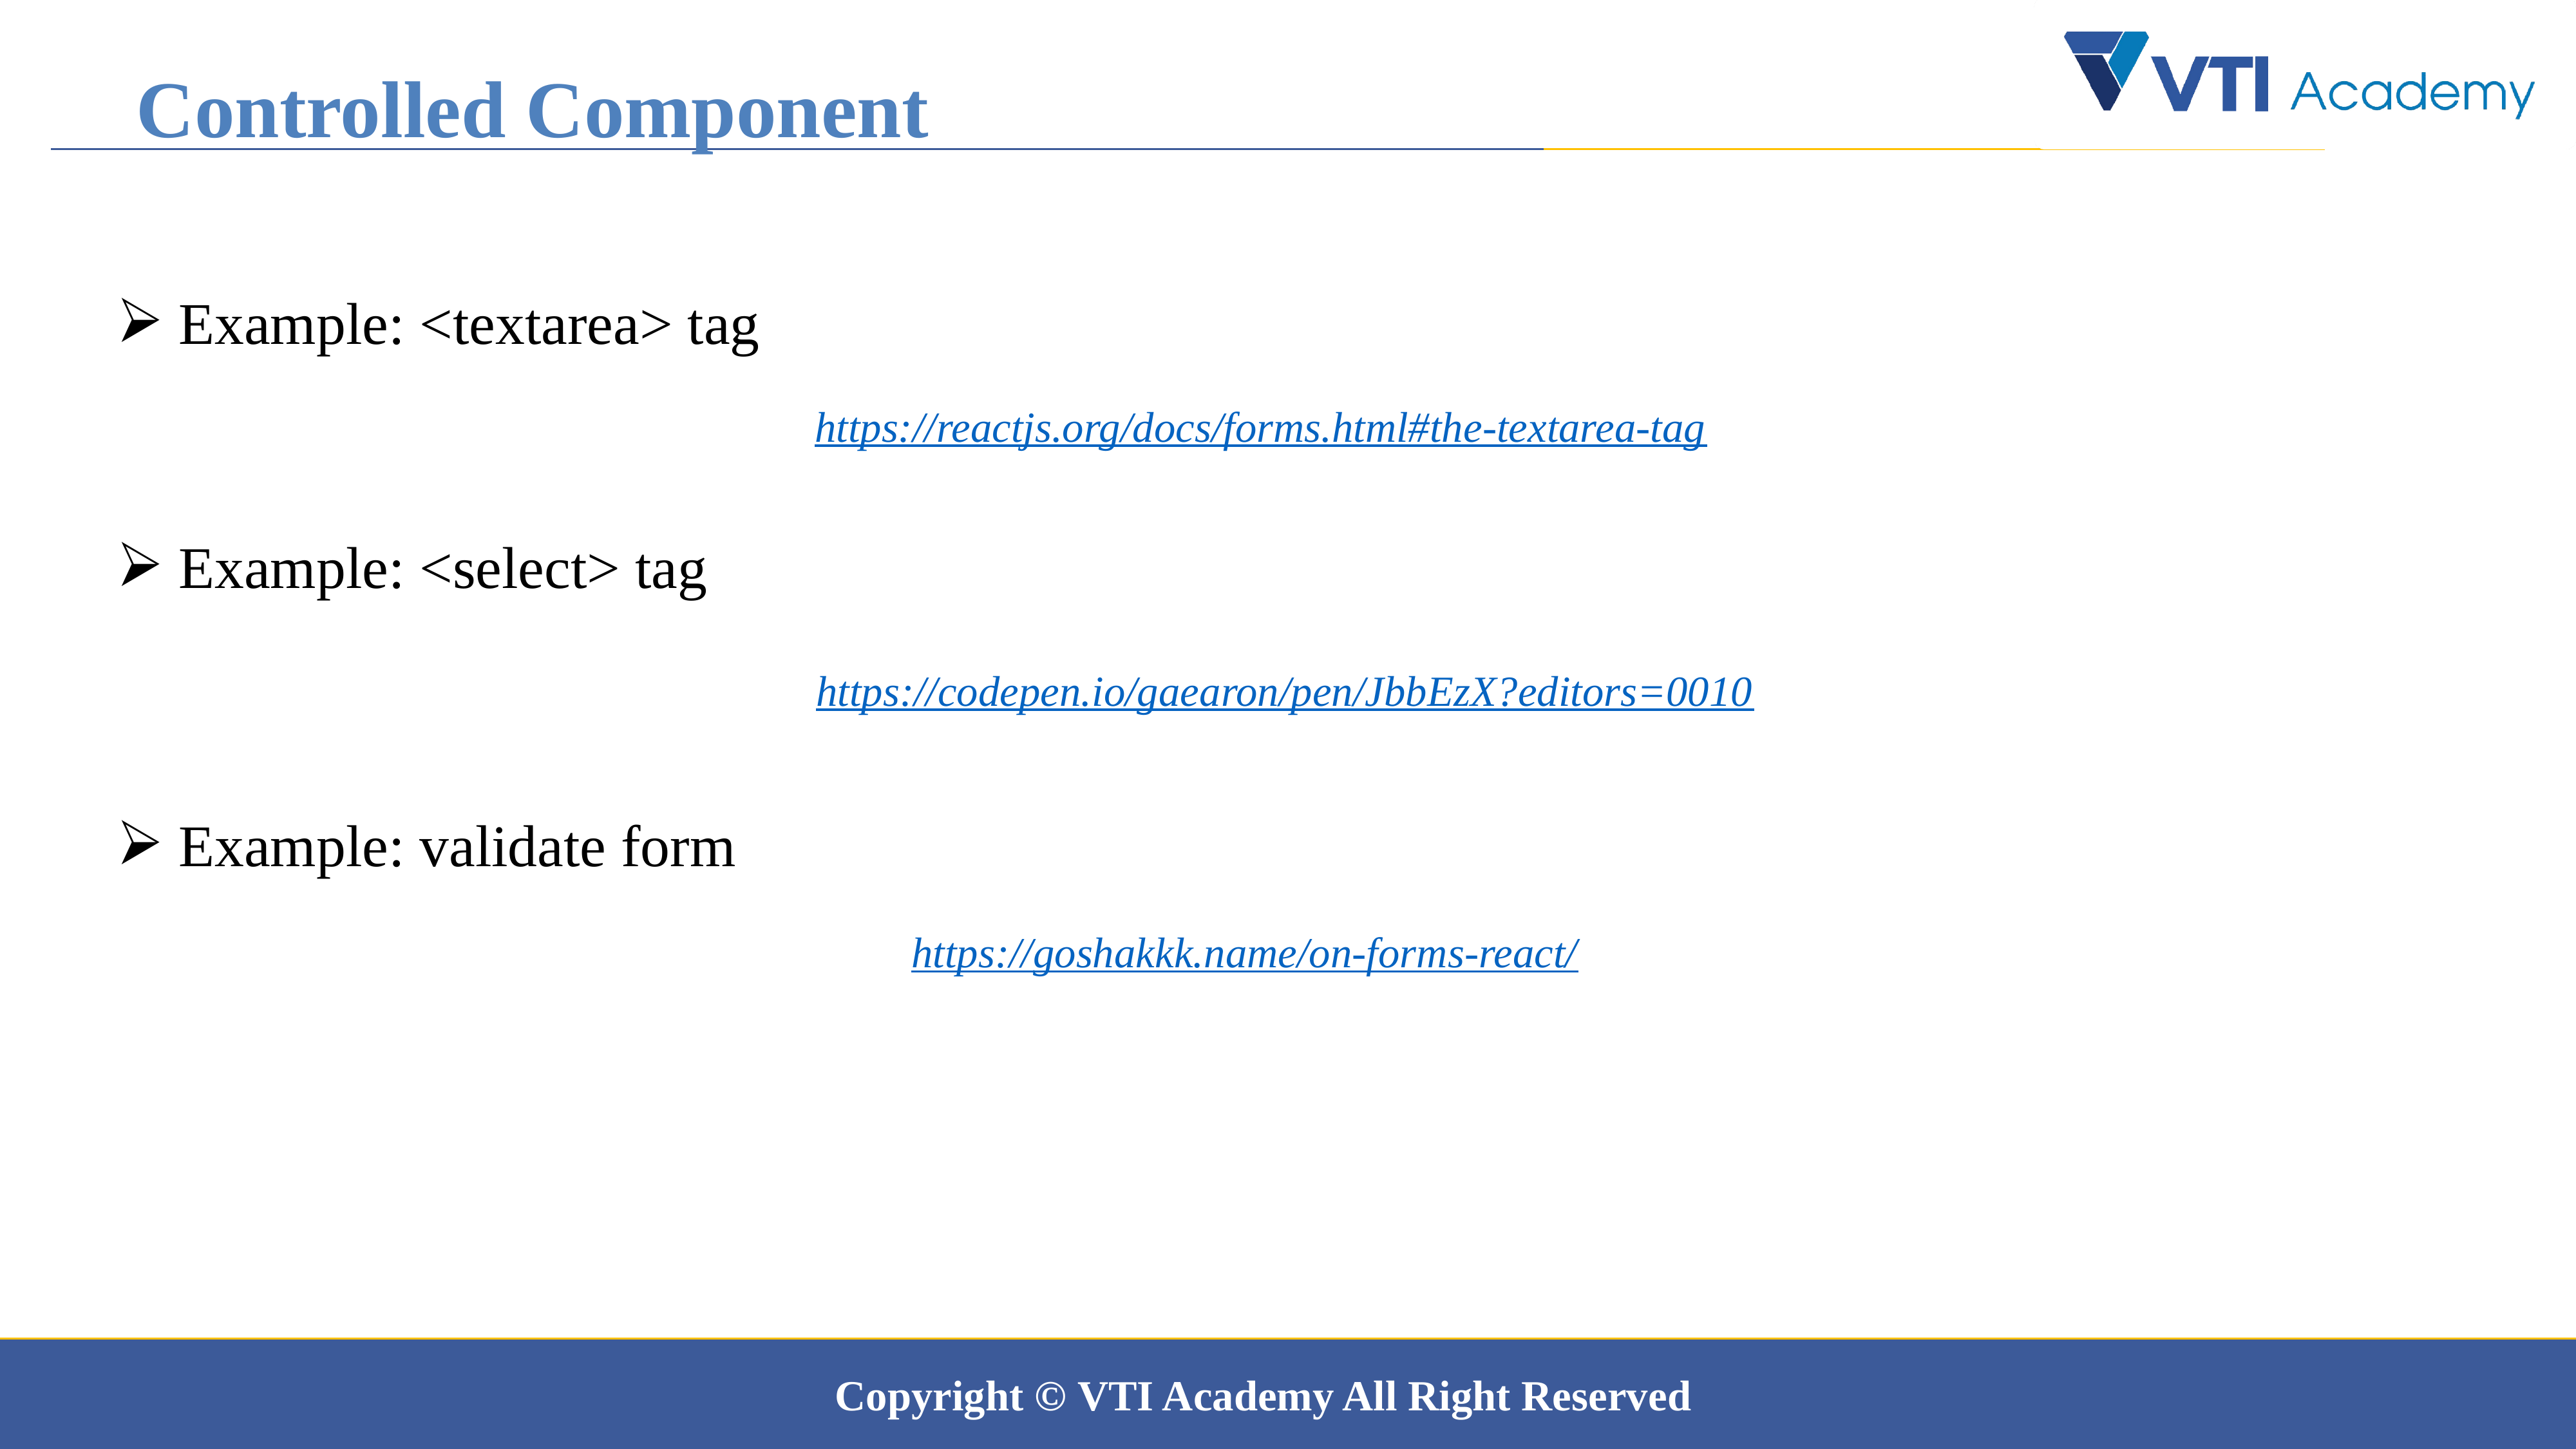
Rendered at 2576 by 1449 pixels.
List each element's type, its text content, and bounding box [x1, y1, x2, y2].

text_box https://codepen.io/gaearon/pen/JbbEzX?editors=0010 [753, 654, 1768, 720]
text_box Controlled Component [126, 60, 1279, 151]
text_box Example: <textarea> tag [109, 280, 942, 395]
text_box https://goshakkk.name/on-forms-react/ [838, 916, 1604, 981]
text_box Example: validate form [109, 802, 942, 917]
picture [2034, 0, 2576, 149]
text_box https://reactjs.org/docs/forms.html#the-textarea-tag [791, 394, 1731, 456]
text_box Example: <select> tag [109, 524, 942, 639]
